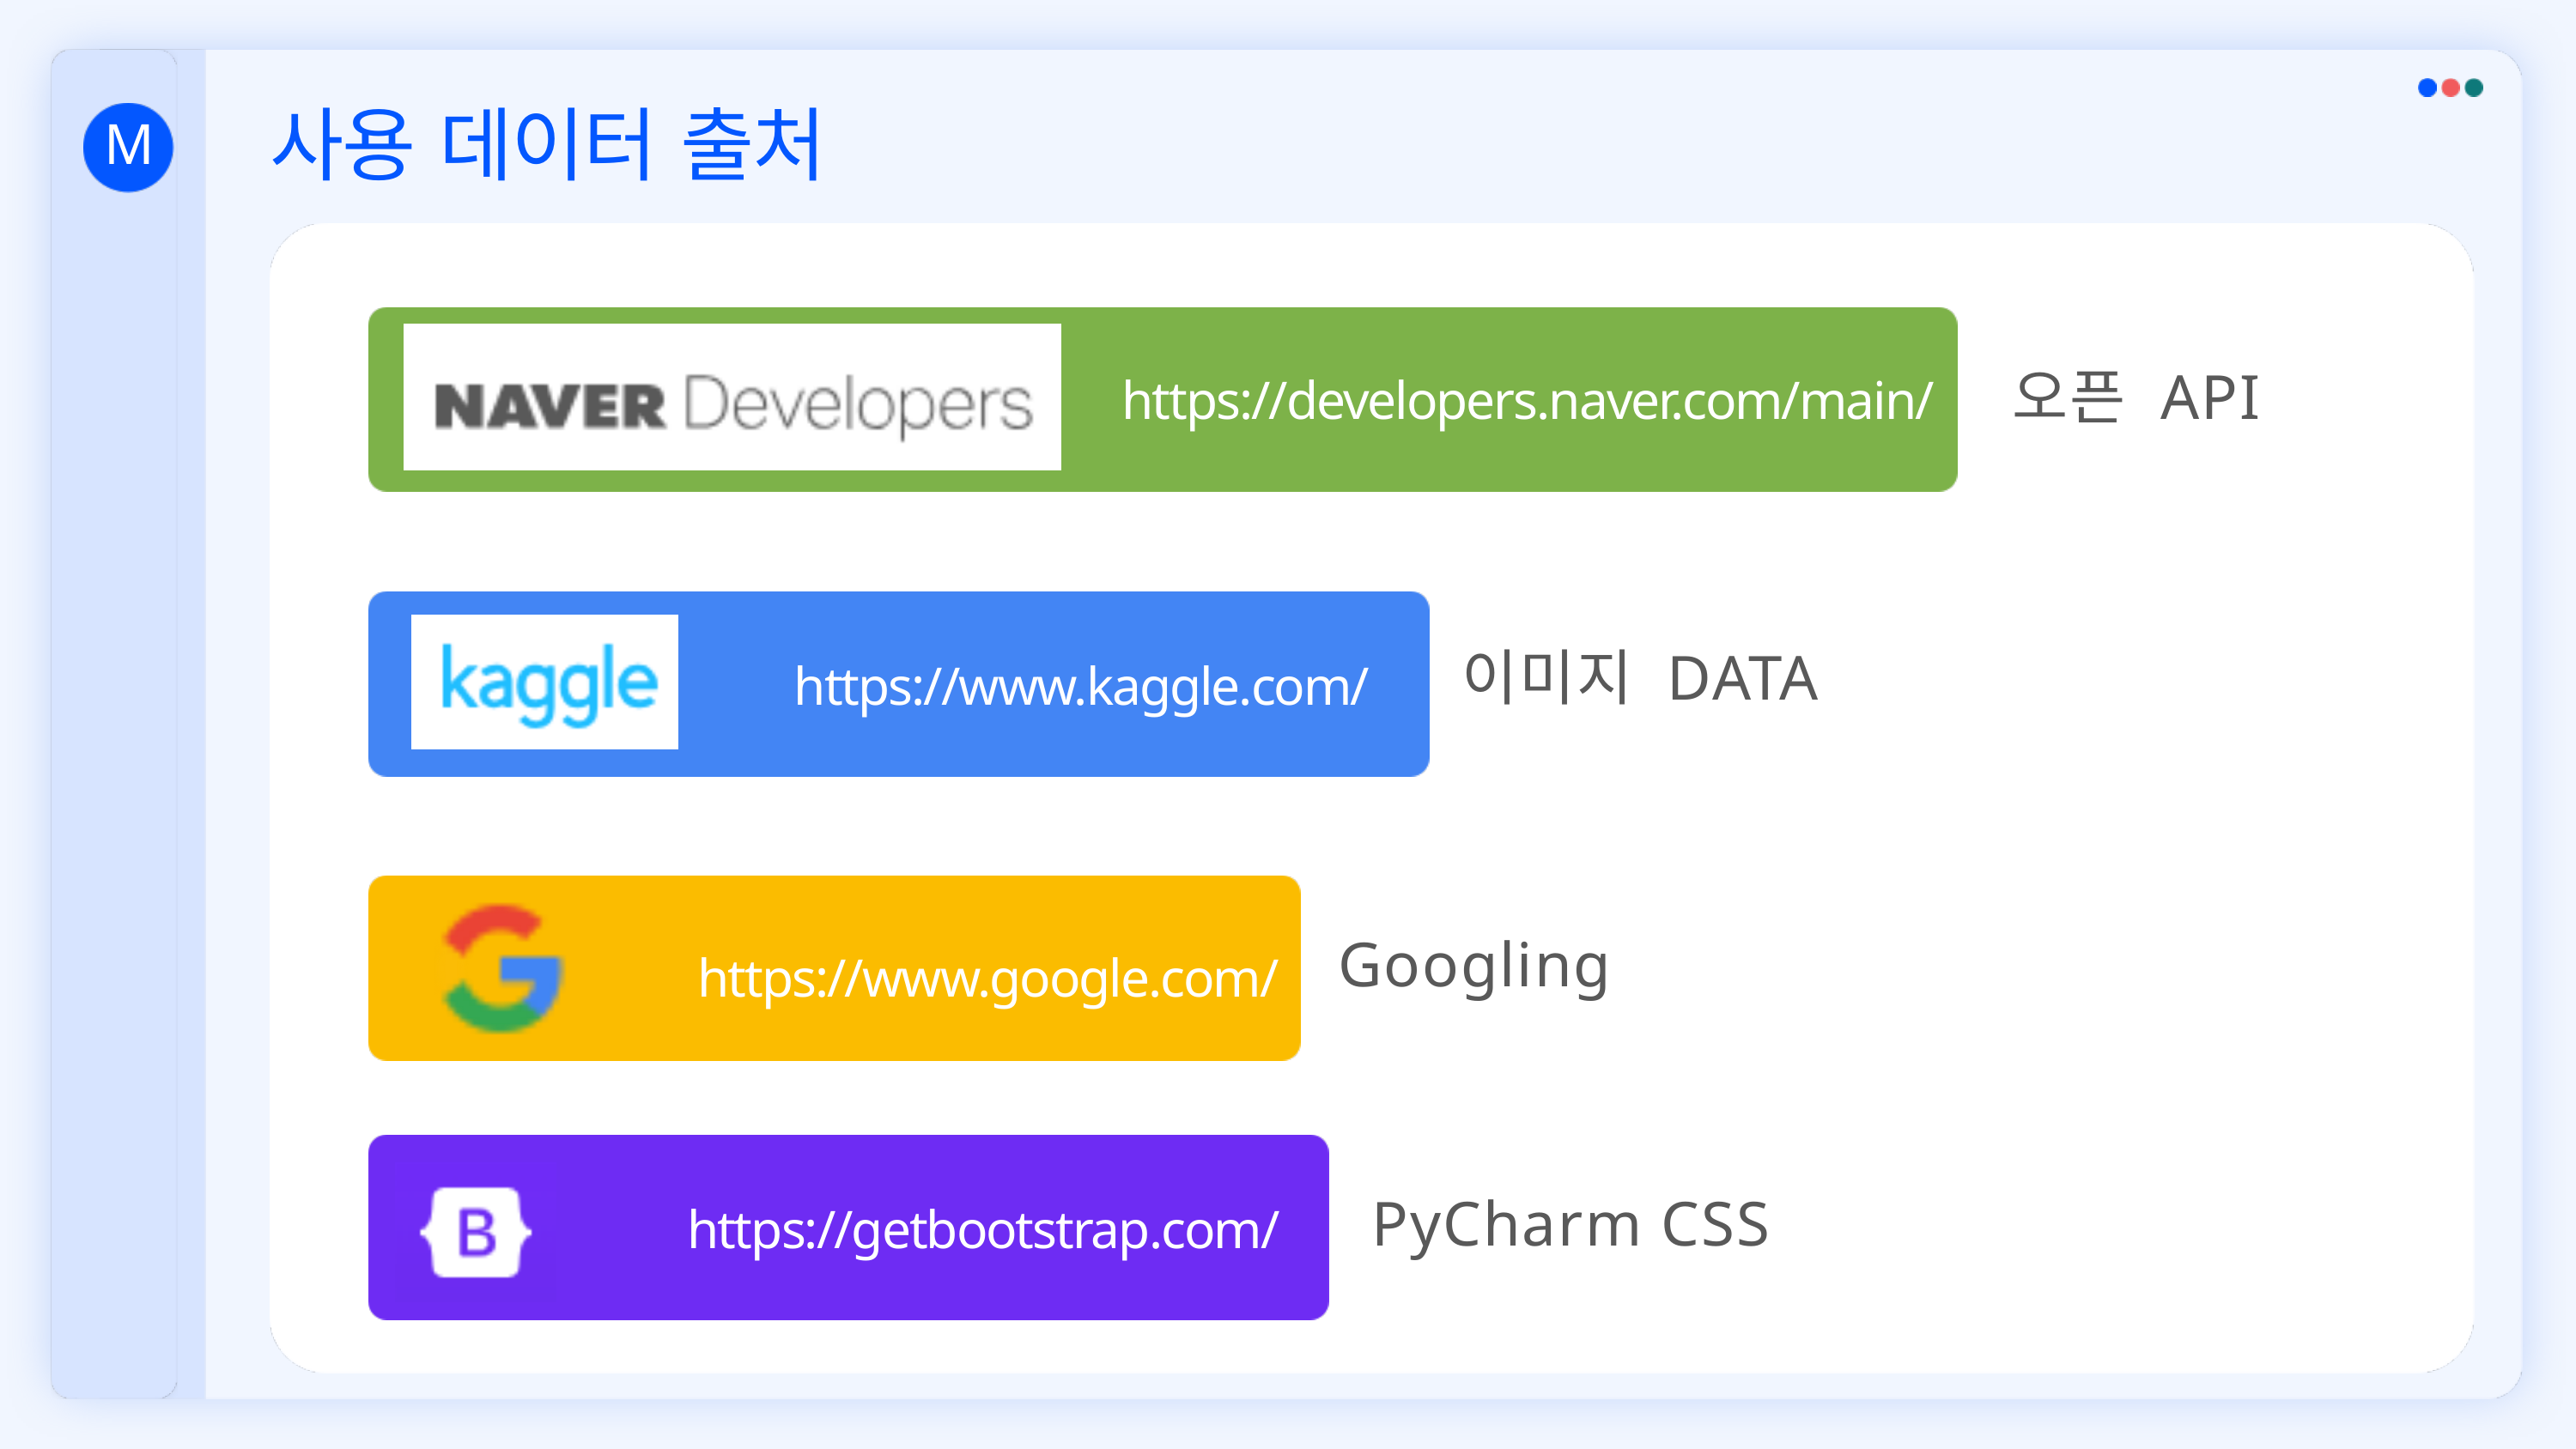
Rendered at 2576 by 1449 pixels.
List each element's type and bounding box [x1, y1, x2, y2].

picture [52, 50, 2523, 1399]
